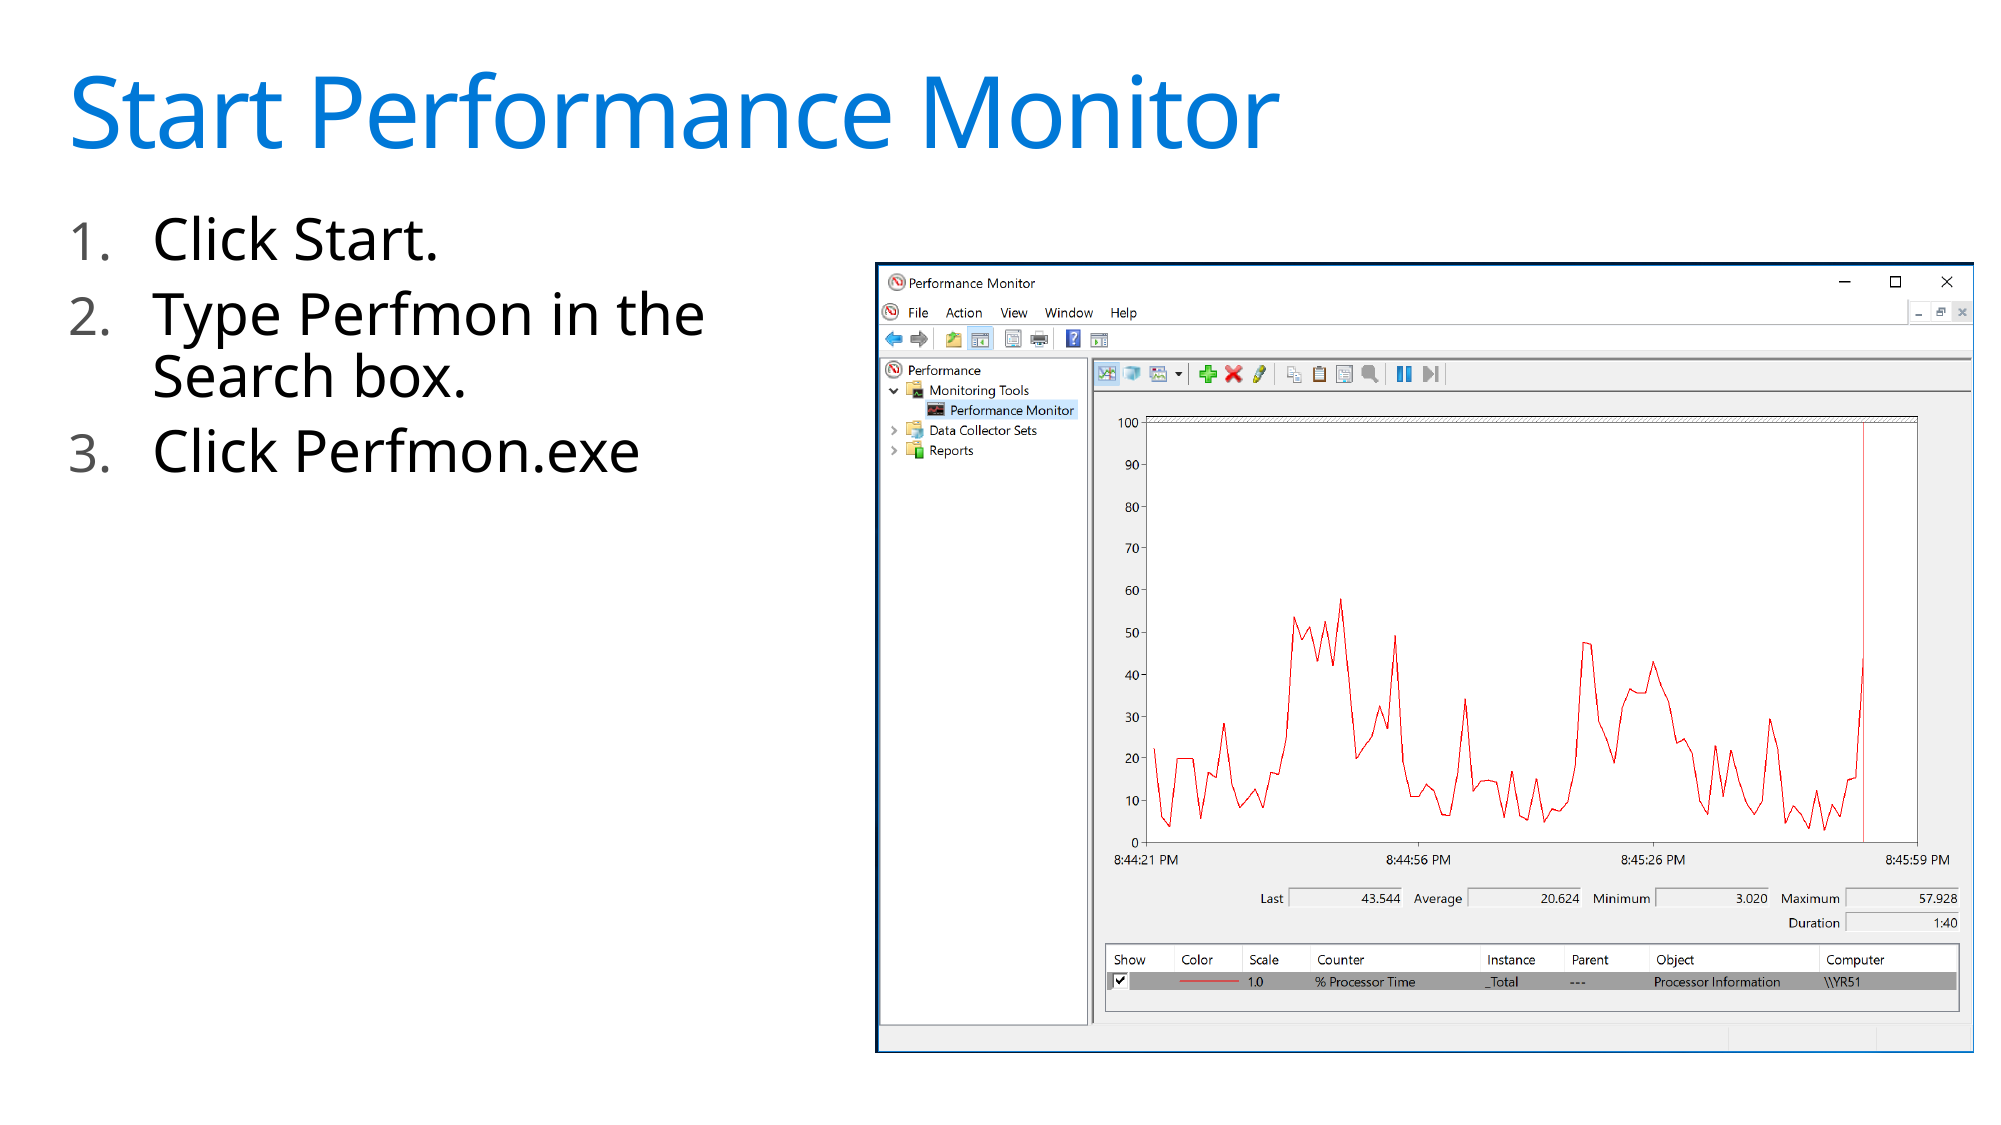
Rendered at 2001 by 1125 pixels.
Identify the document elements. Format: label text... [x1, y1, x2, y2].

title Start Performance Monitor [44, 47, 1957, 196]
list Click Start. Type Perfmon in the Search box. Click Perfmon.exe [44, 196, 875, 1078]
picture [874, 262, 1974, 1054]
